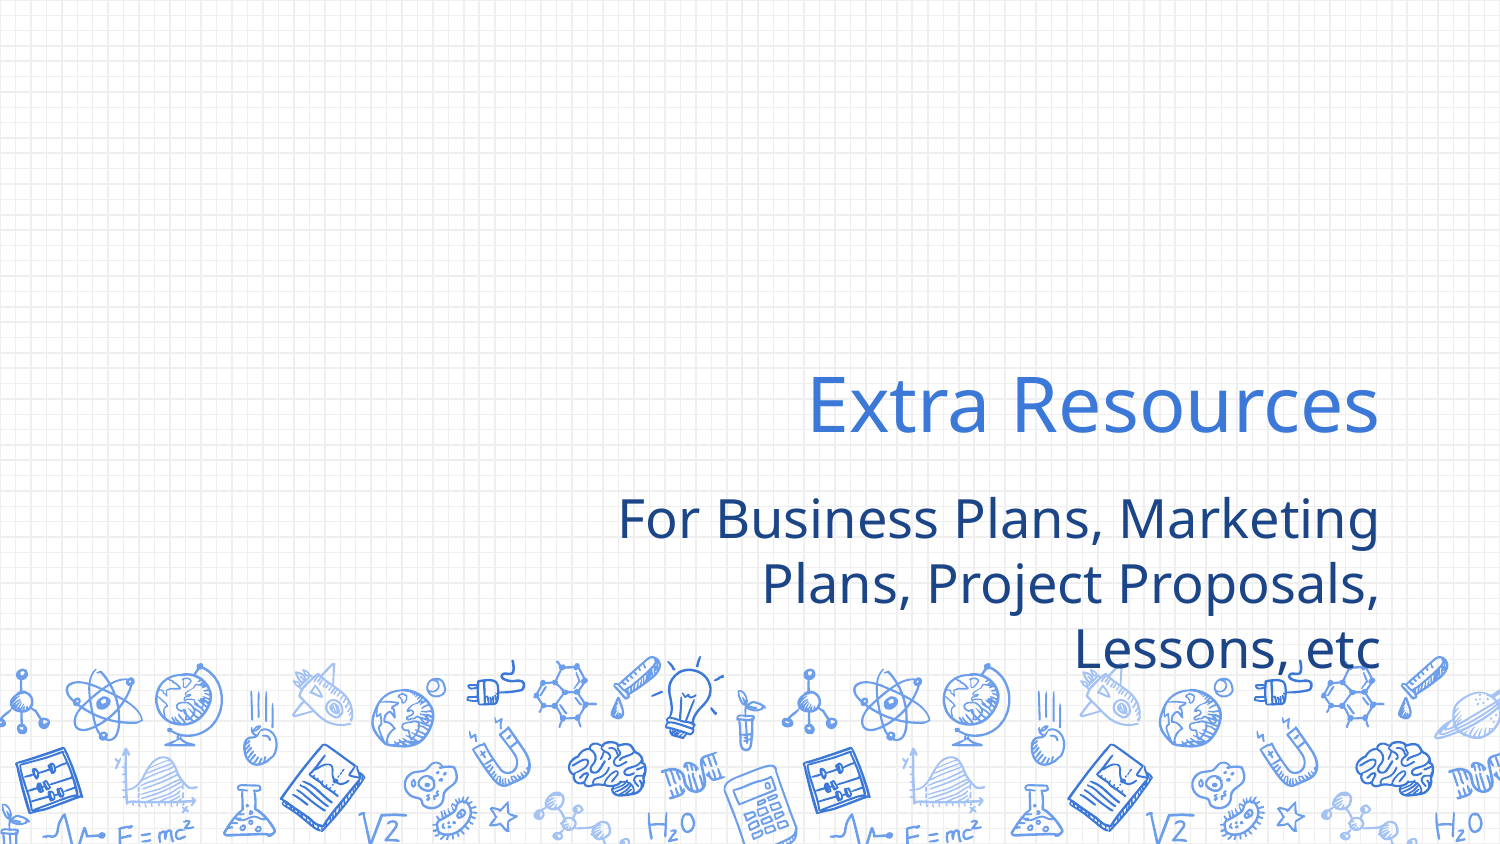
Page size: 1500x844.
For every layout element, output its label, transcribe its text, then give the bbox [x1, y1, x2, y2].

subtitle For Business Plans, Marketing Plans, Project Proposals, Lessons, etc [526, 469, 1397, 599]
title Extra Resources [526, 272, 1397, 463]
